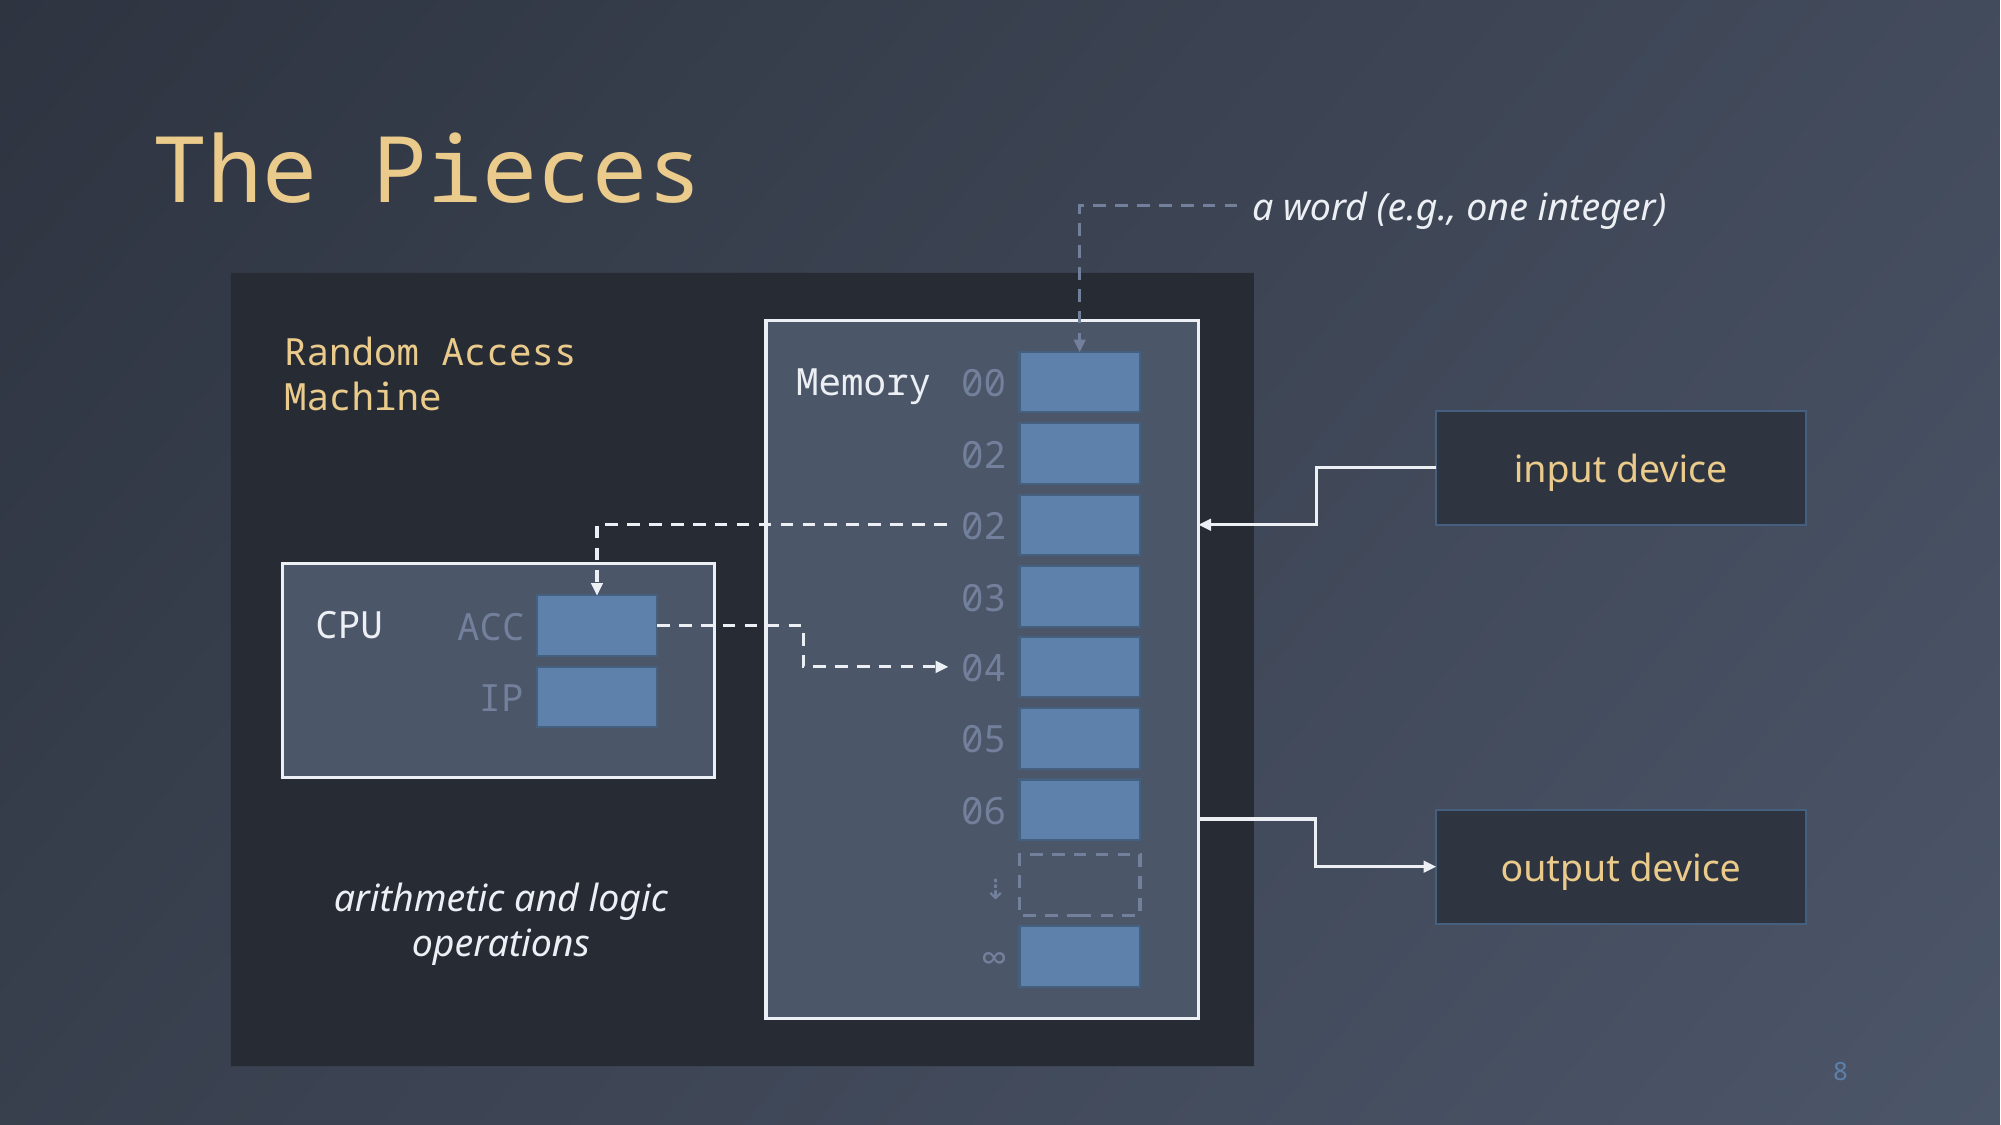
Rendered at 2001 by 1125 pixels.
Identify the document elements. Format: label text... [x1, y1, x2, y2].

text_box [948, 636, 1140, 698]
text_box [971, 854, 1140, 916]
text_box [948, 423, 1140, 484]
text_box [1198, 467, 1436, 525]
text_box [1502, 437, 1533, 499]
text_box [948, 351, 1140, 413]
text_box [465, 666, 658, 728]
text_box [948, 708, 1140, 769]
title The Pieces [137, 26, 1863, 230]
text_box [1196, 818, 1436, 867]
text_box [948, 494, 1140, 556]
text_box [281, 563, 716, 778]
text_box Memory [781, 350, 975, 411]
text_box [948, 779, 1140, 841]
text_box Random Access Machine [269, 320, 614, 426]
text_box CPU [300, 593, 494, 654]
text_box input device [1435, 410, 1807, 526]
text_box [1079, 206, 1197, 352]
slide_number 8 [1738, 1042, 1863, 1103]
text_box [765, 319, 1200, 1019]
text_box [444, 595, 658, 656]
text_box a word (e.g., one integer) [1237, 175, 1683, 236]
text_box [230, 272, 1255, 1067]
text_box arithmetic and logic operations [318, 866, 684, 972]
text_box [968, 926, 1140, 987]
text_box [596, 525, 949, 596]
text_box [657, 625, 949, 667]
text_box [948, 566, 1140, 627]
text_box output device [1435, 809, 1807, 925]
